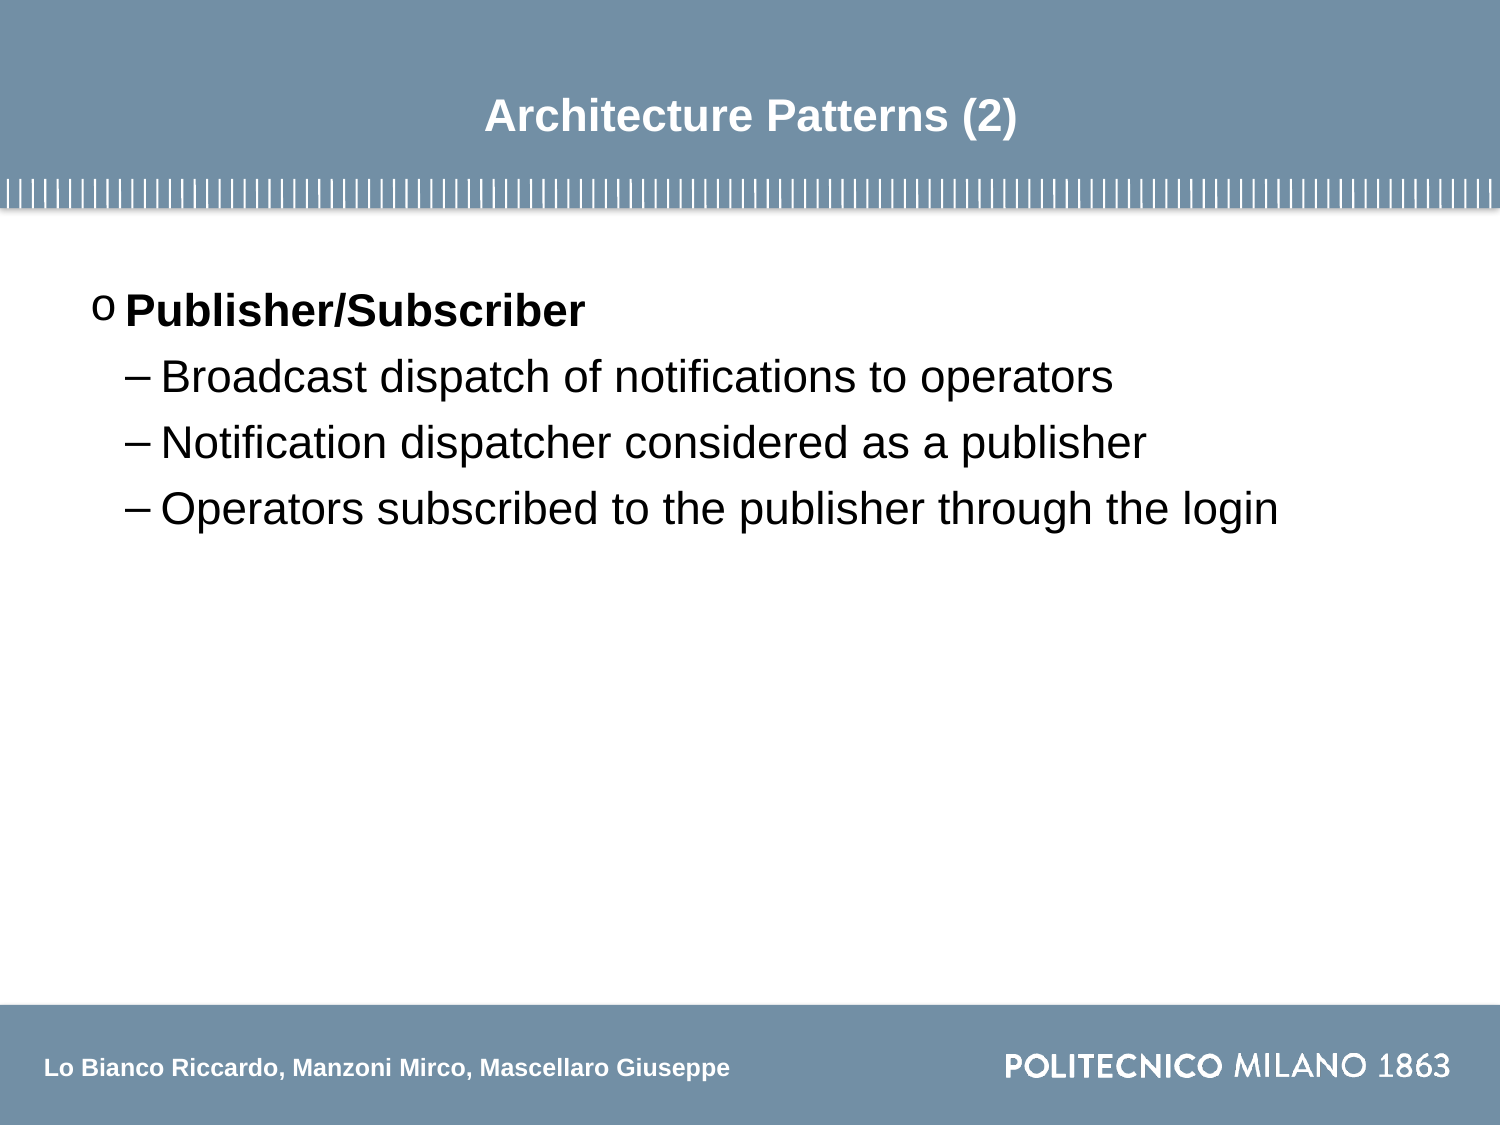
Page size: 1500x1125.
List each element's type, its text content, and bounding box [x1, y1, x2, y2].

text_box Architecture Patterns (2) [47, 22, 1455, 161]
picture [999, 1041, 1456, 1089]
text_box Publisher/Subscriber Broadcast dispatch of notifications to operators Notification dispatcher considered as a publisher Operators subscribed to the publisher through the login [74, 262, 1441, 1005]
